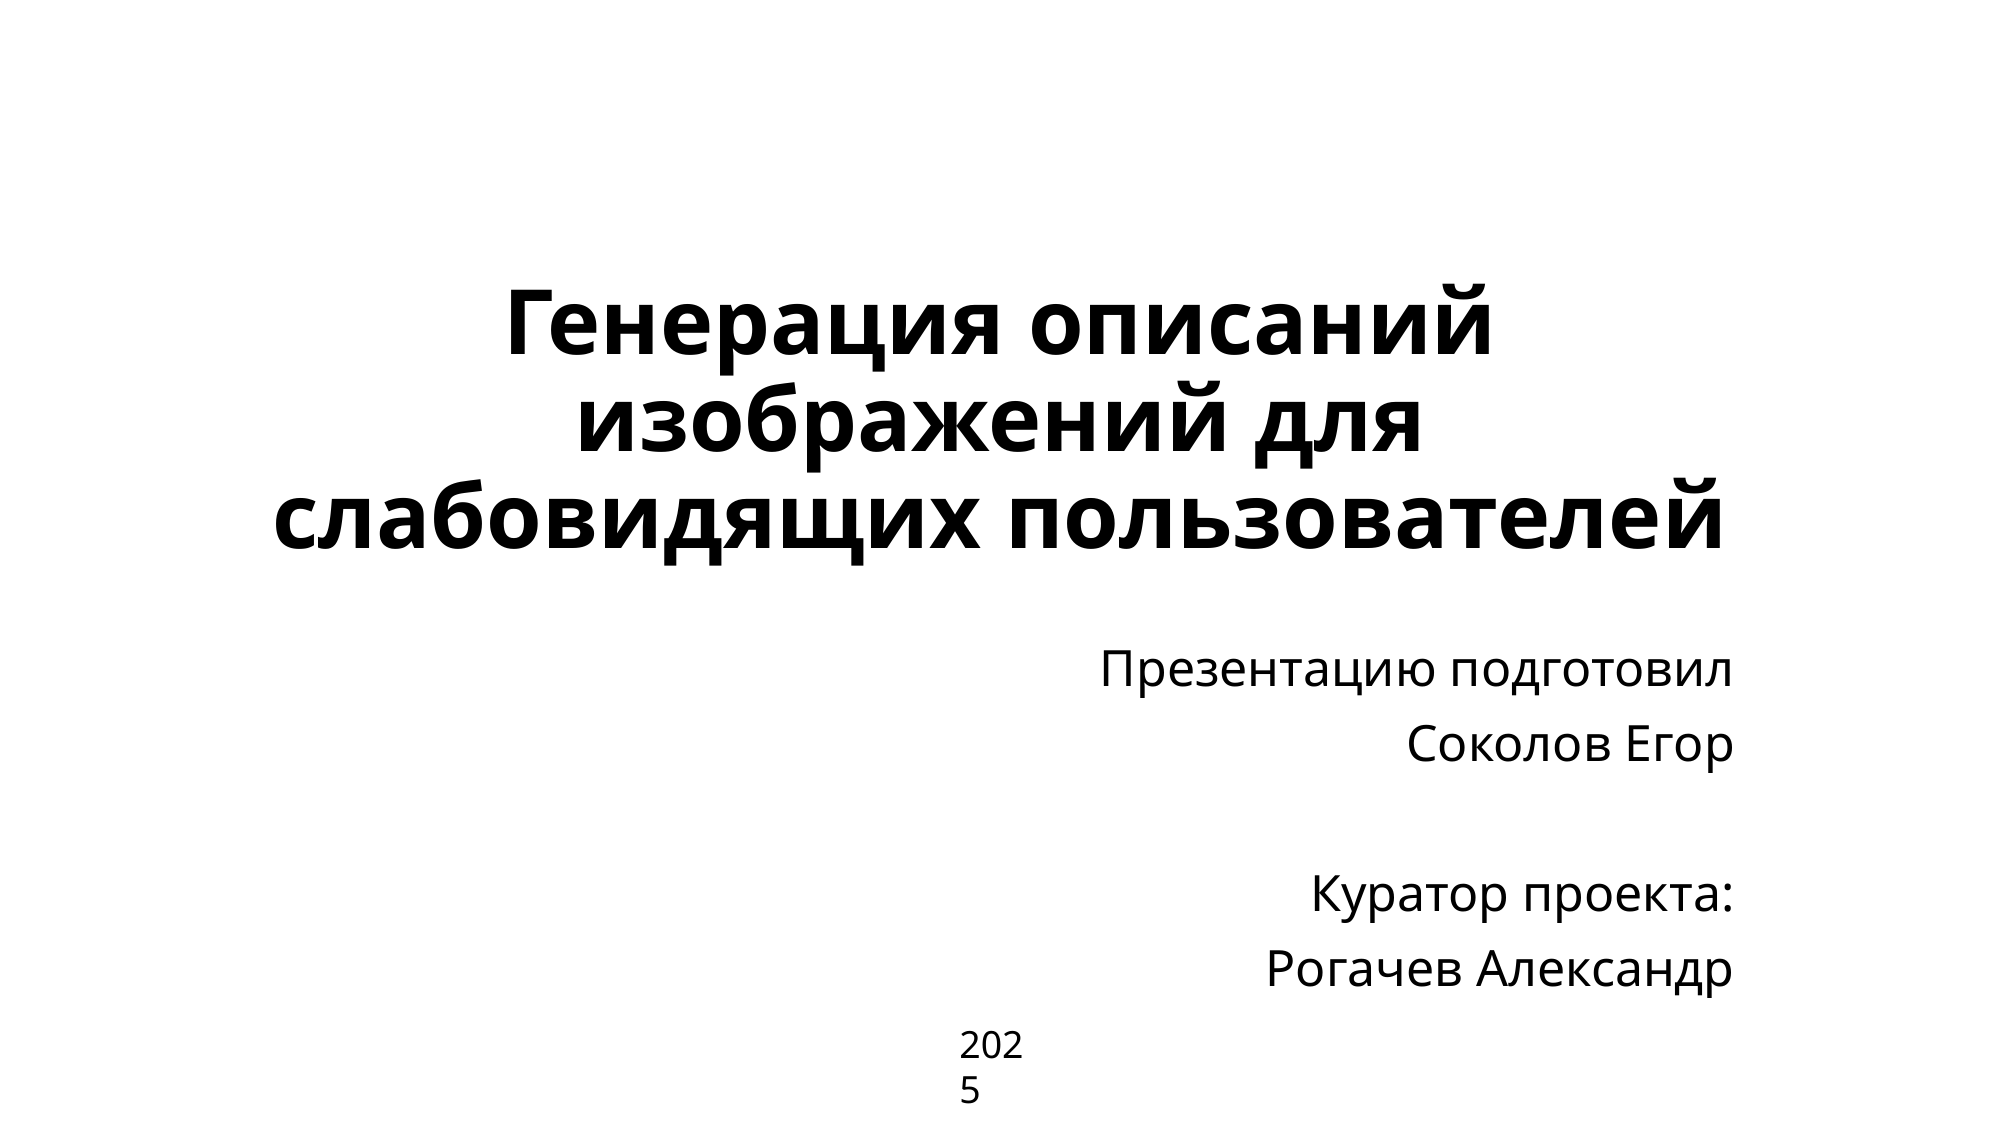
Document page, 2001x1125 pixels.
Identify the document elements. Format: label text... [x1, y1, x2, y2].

title Генерация описаний изображений для слабовидящих пользователей [249, 184, 1750, 576]
text_box 2025 [944, 1013, 1056, 1119]
subtitle Презентацию подготовил Соколов Егор Куратор проекта: Рогачев Александр [249, 636, 1750, 1014]
